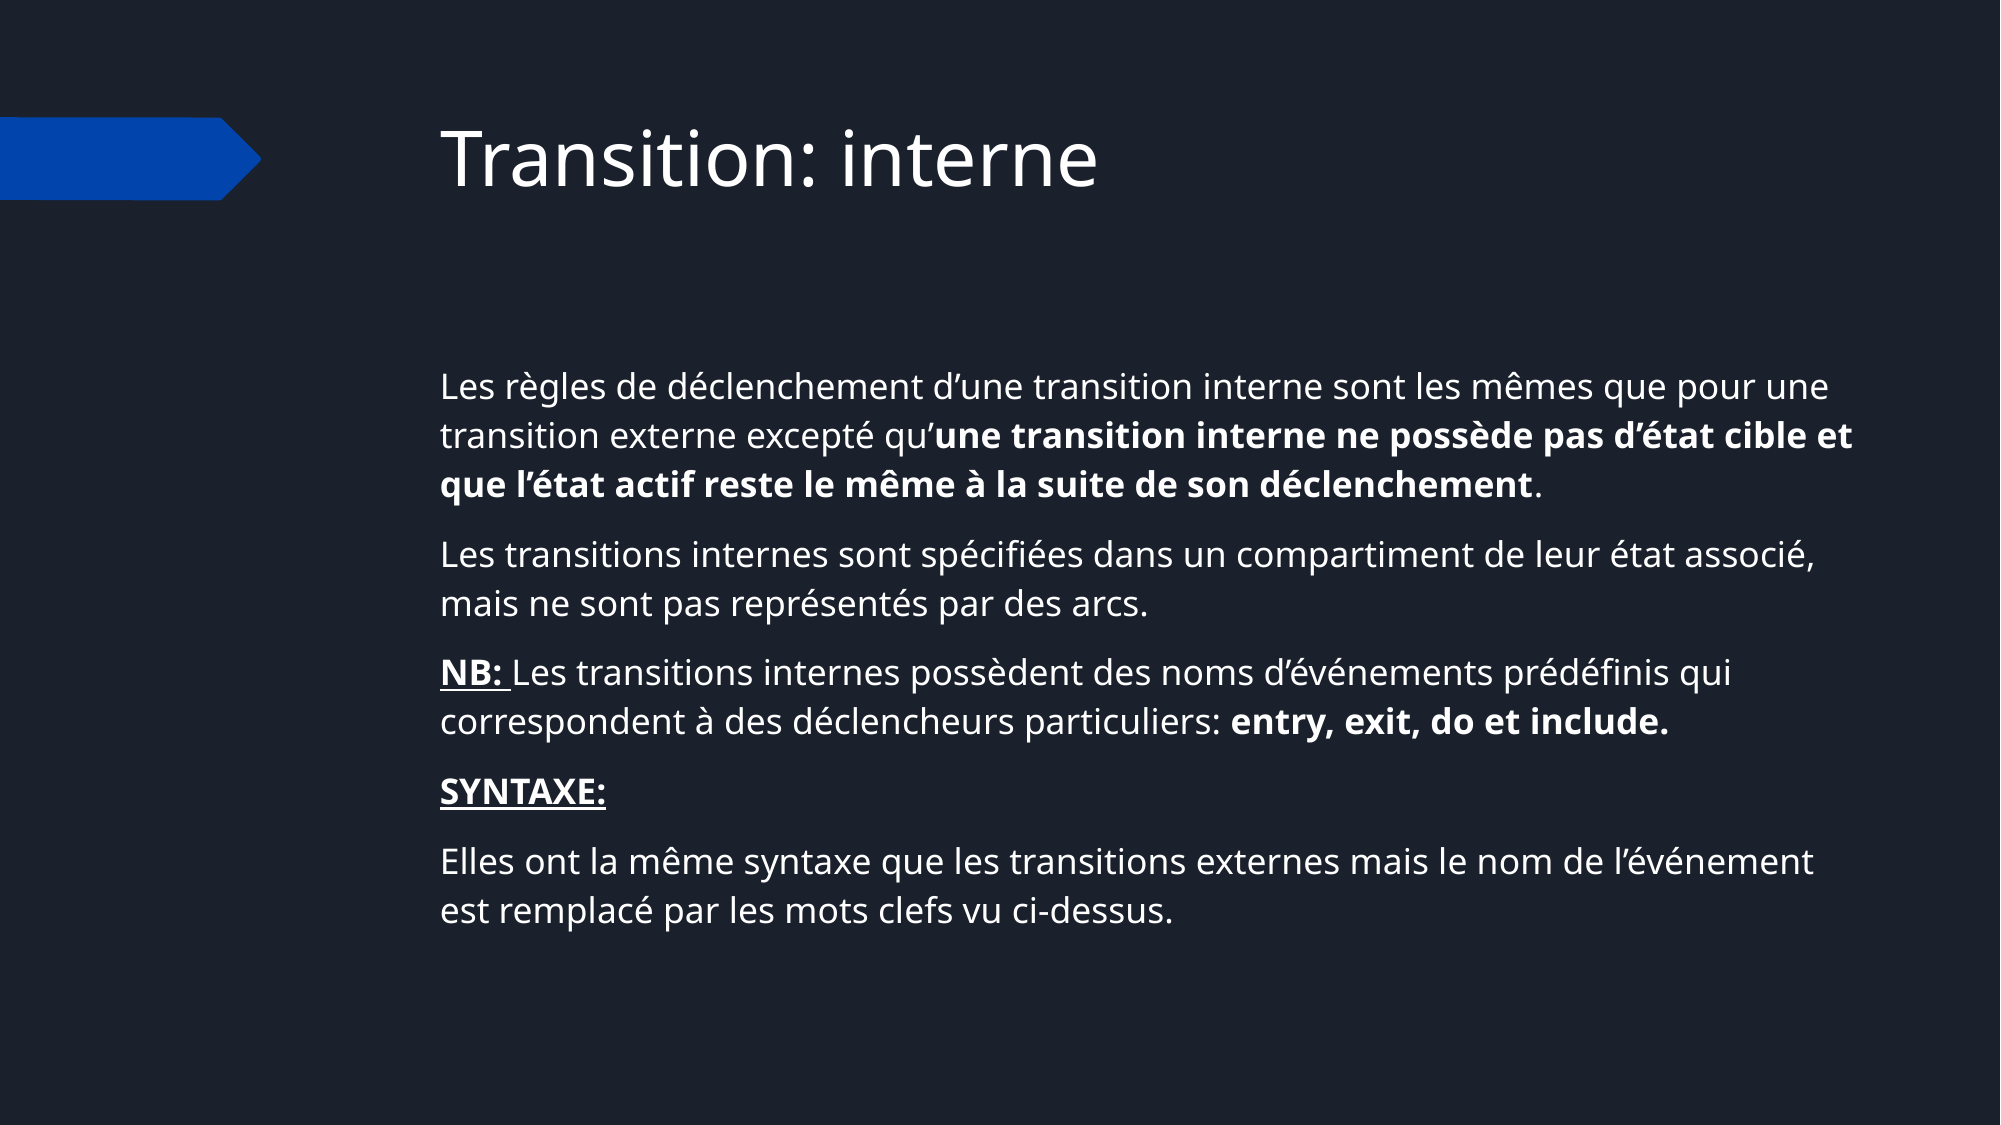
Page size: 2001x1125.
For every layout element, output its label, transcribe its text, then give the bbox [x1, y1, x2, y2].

title Transition: interne [425, 102, 1888, 313]
list Les règles de déclenchement d’une transition interne sont les mêmes que pour une transition externe excepté qu’une transition interne ne possède pas d’état cible et que l’état actif reste le même à la suite de son déclenchement. Les transitions internes sont spécifiées dans un compartiment de leur état associé, mais ne sont pas représentés par des arcs. NB: Les transitions internes possèdent des noms d’événements prédéfinis qui correspondent à des déclencheurs particuliers: entry, exit, do et include. SYNTAXE: Elles ont la même syntaxe que les transitions externes mais le nom de l’événement est remplacé par les mots clefs vu ci-dessus. [424, 350, 1888, 970]
